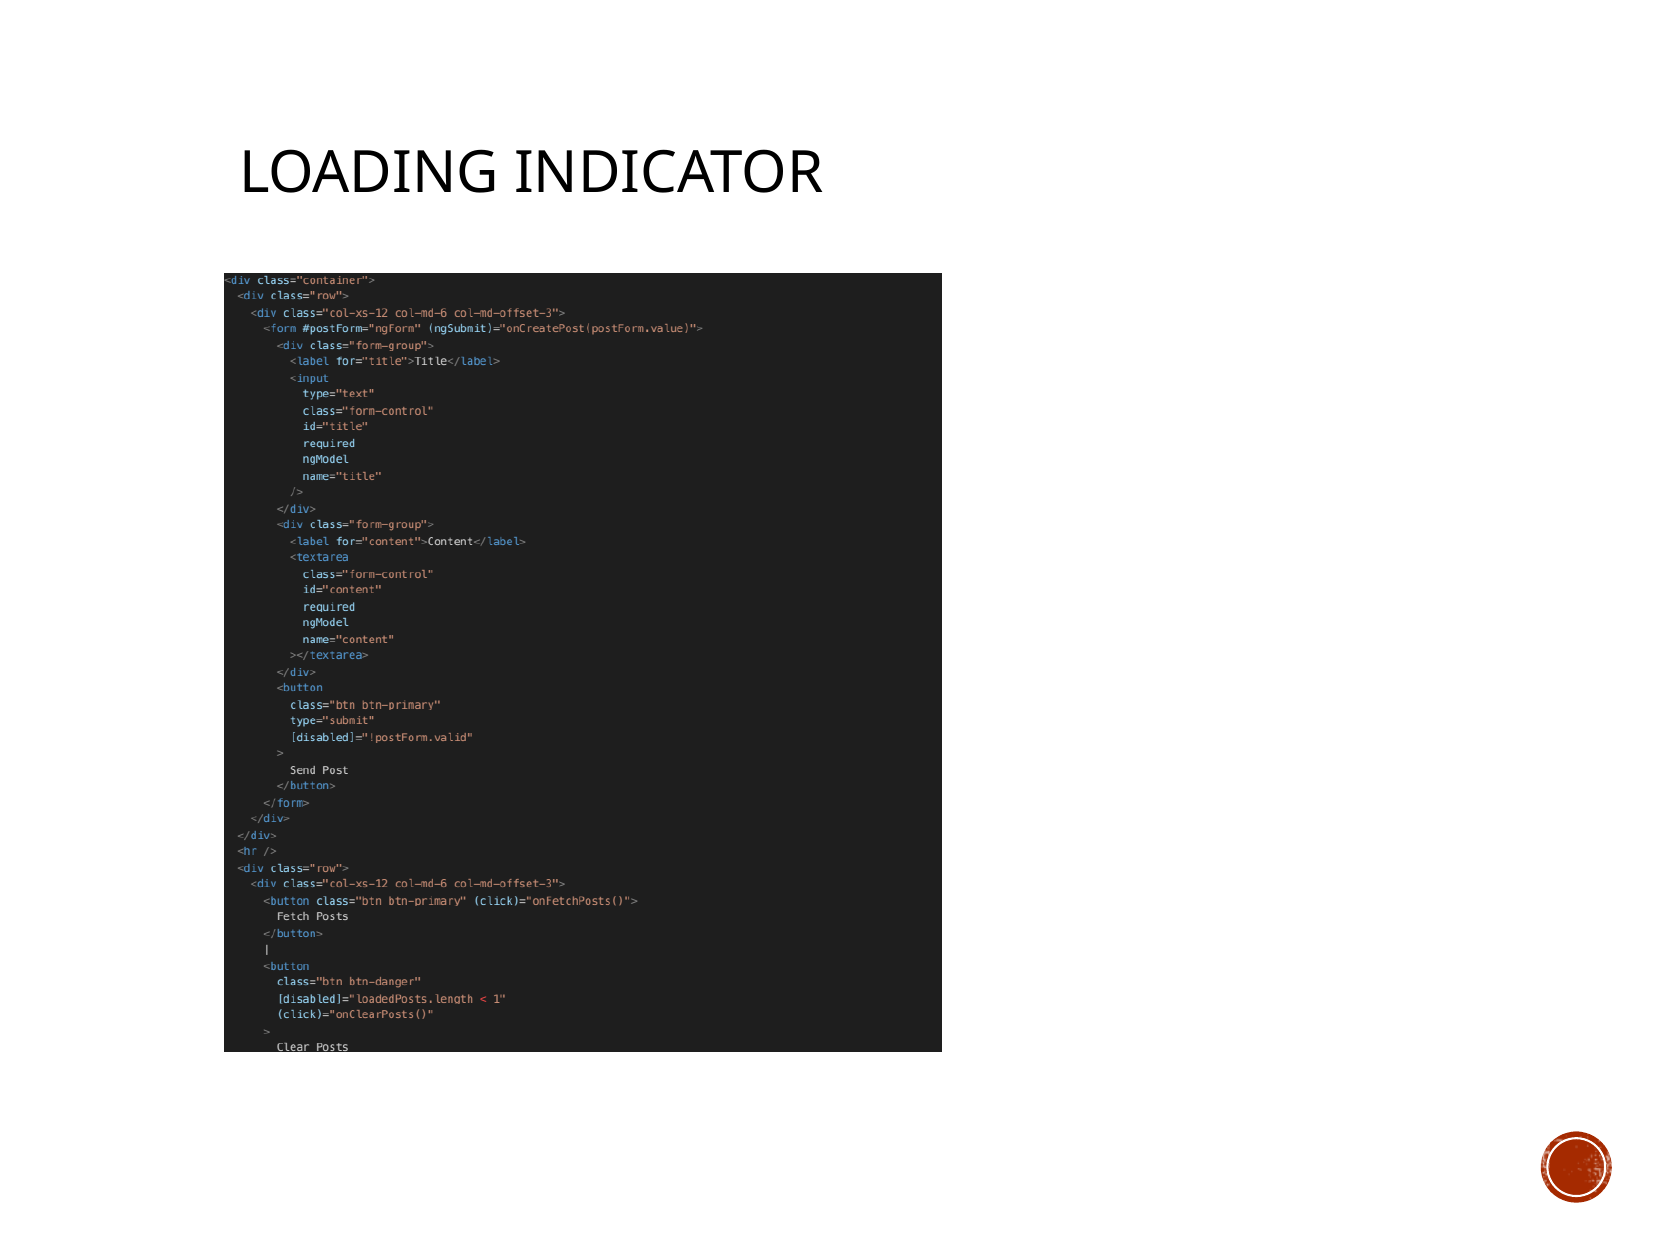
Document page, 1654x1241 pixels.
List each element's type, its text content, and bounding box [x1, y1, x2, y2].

title Loading indicator [224, 66, 1495, 282]
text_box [224, 269, 941, 1050]
